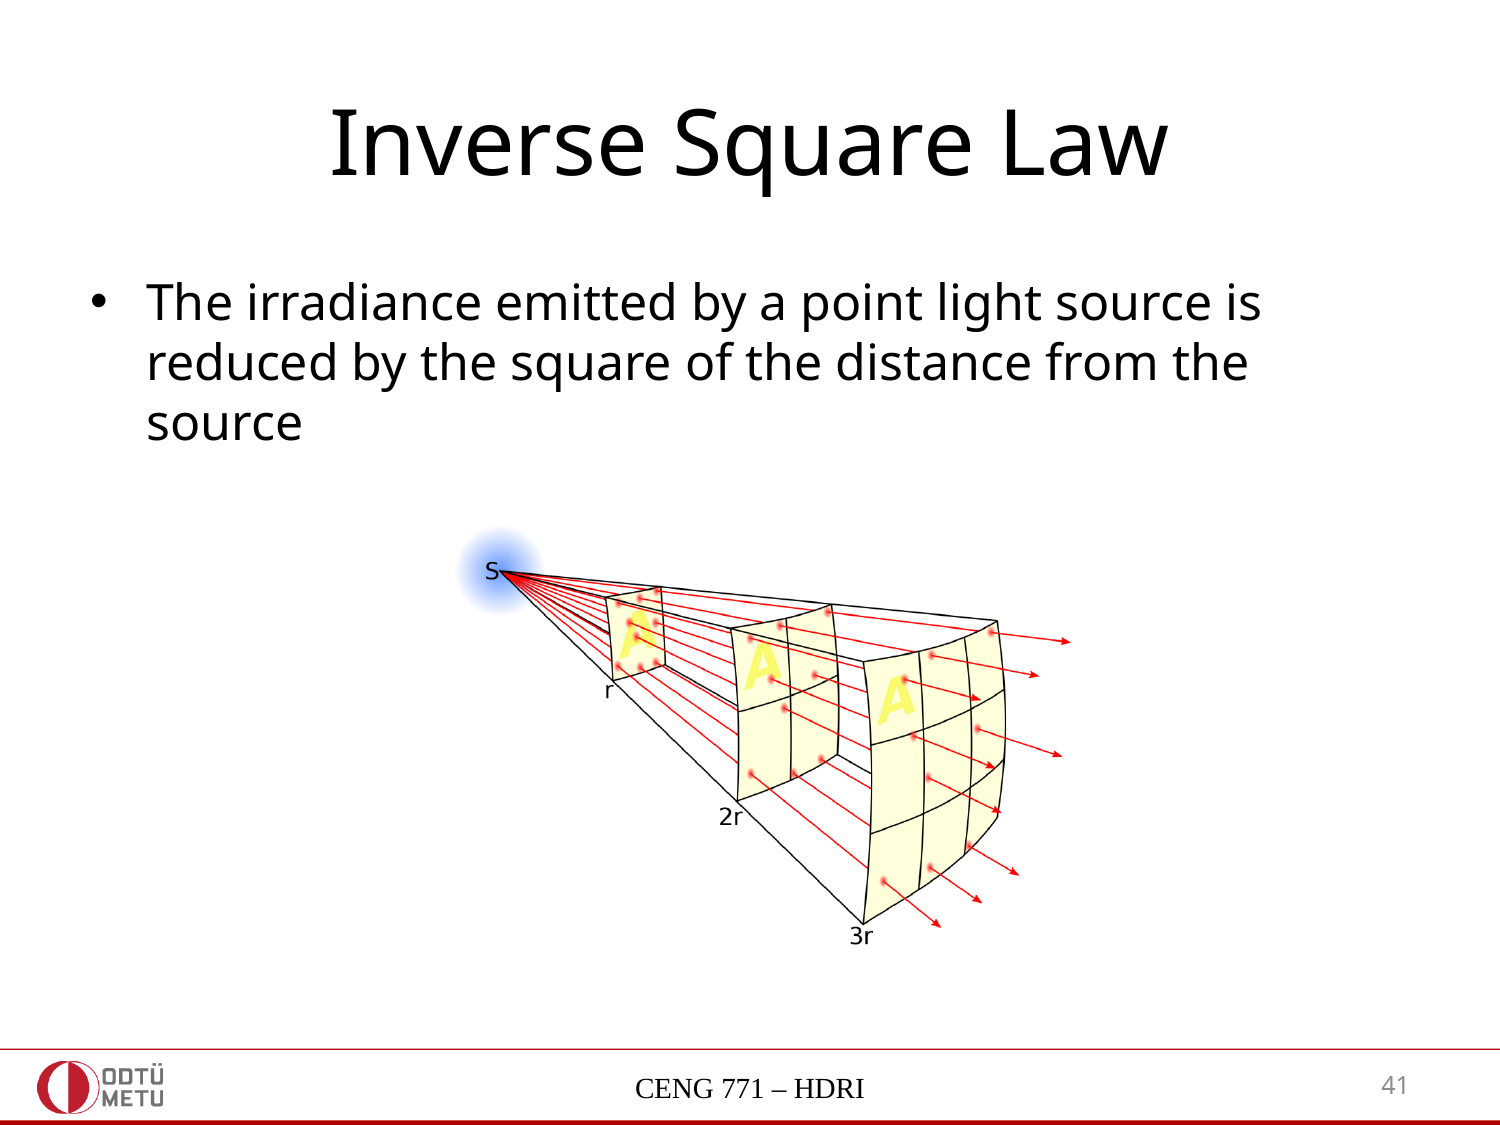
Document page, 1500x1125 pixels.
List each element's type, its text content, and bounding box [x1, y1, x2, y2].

picture [37, 1061, 163, 1114]
footer CENG 771 – HDRI [512, 1056, 988, 1117]
slide_number 41 [1074, 1056, 1425, 1117]
title Inverse Square Law [75, 45, 1425, 233]
picture [412, 508, 1113, 976]
list The irradiance emitted by a point light source is reduced by the square of the distance from the source [75, 262, 1425, 1005]
